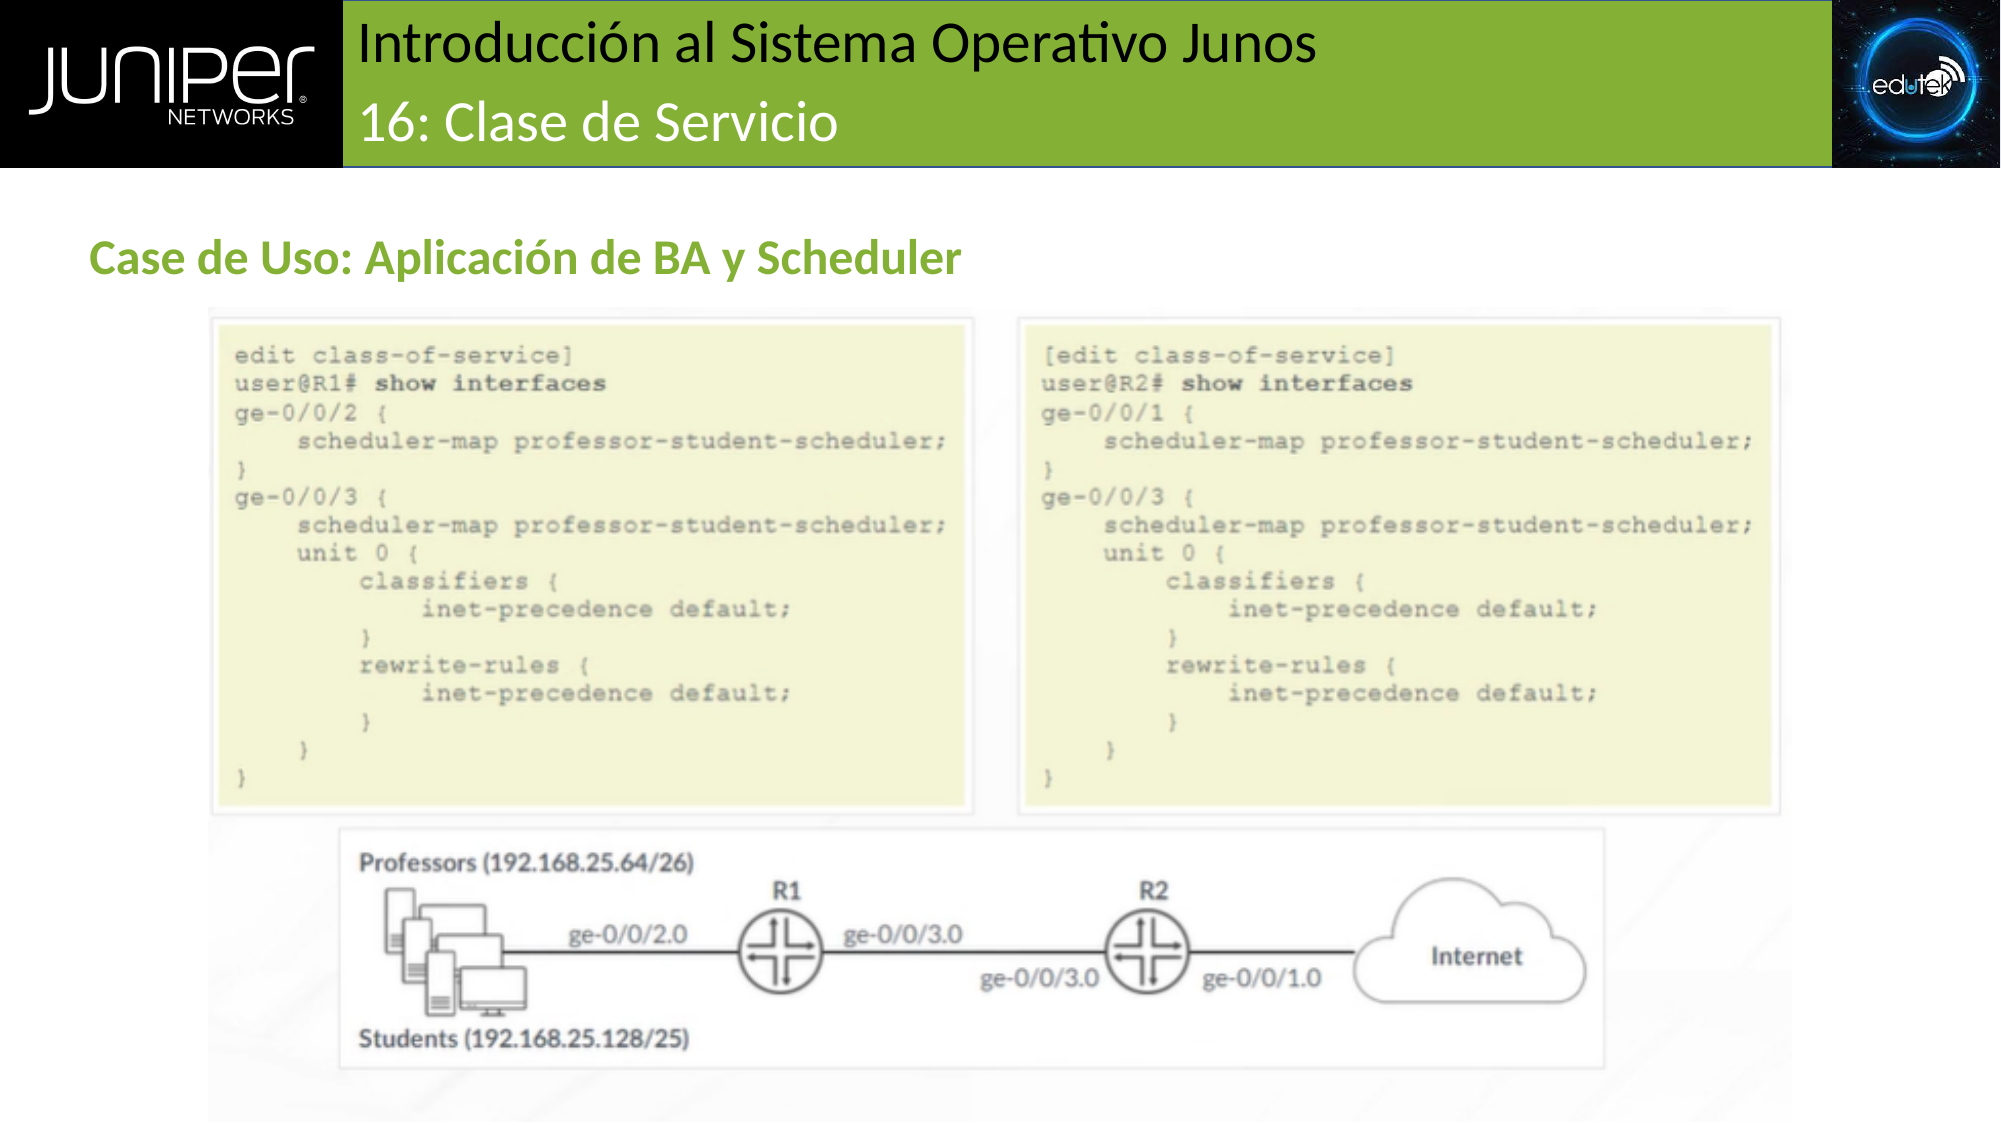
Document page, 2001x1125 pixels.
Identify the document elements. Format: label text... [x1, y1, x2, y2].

title Introducción al Sistema Operativo Junos [342, 3, 2000, 84]
list Case de Uso: Aplicación de BA y Scheduler [74, 223, 1949, 938]
picture [0, 0, 343, 168]
picture [1832, 84, 2000, 168]
picture [208, 307, 1792, 1122]
list 16: Clase de Servicio [342, 83, 1606, 168]
